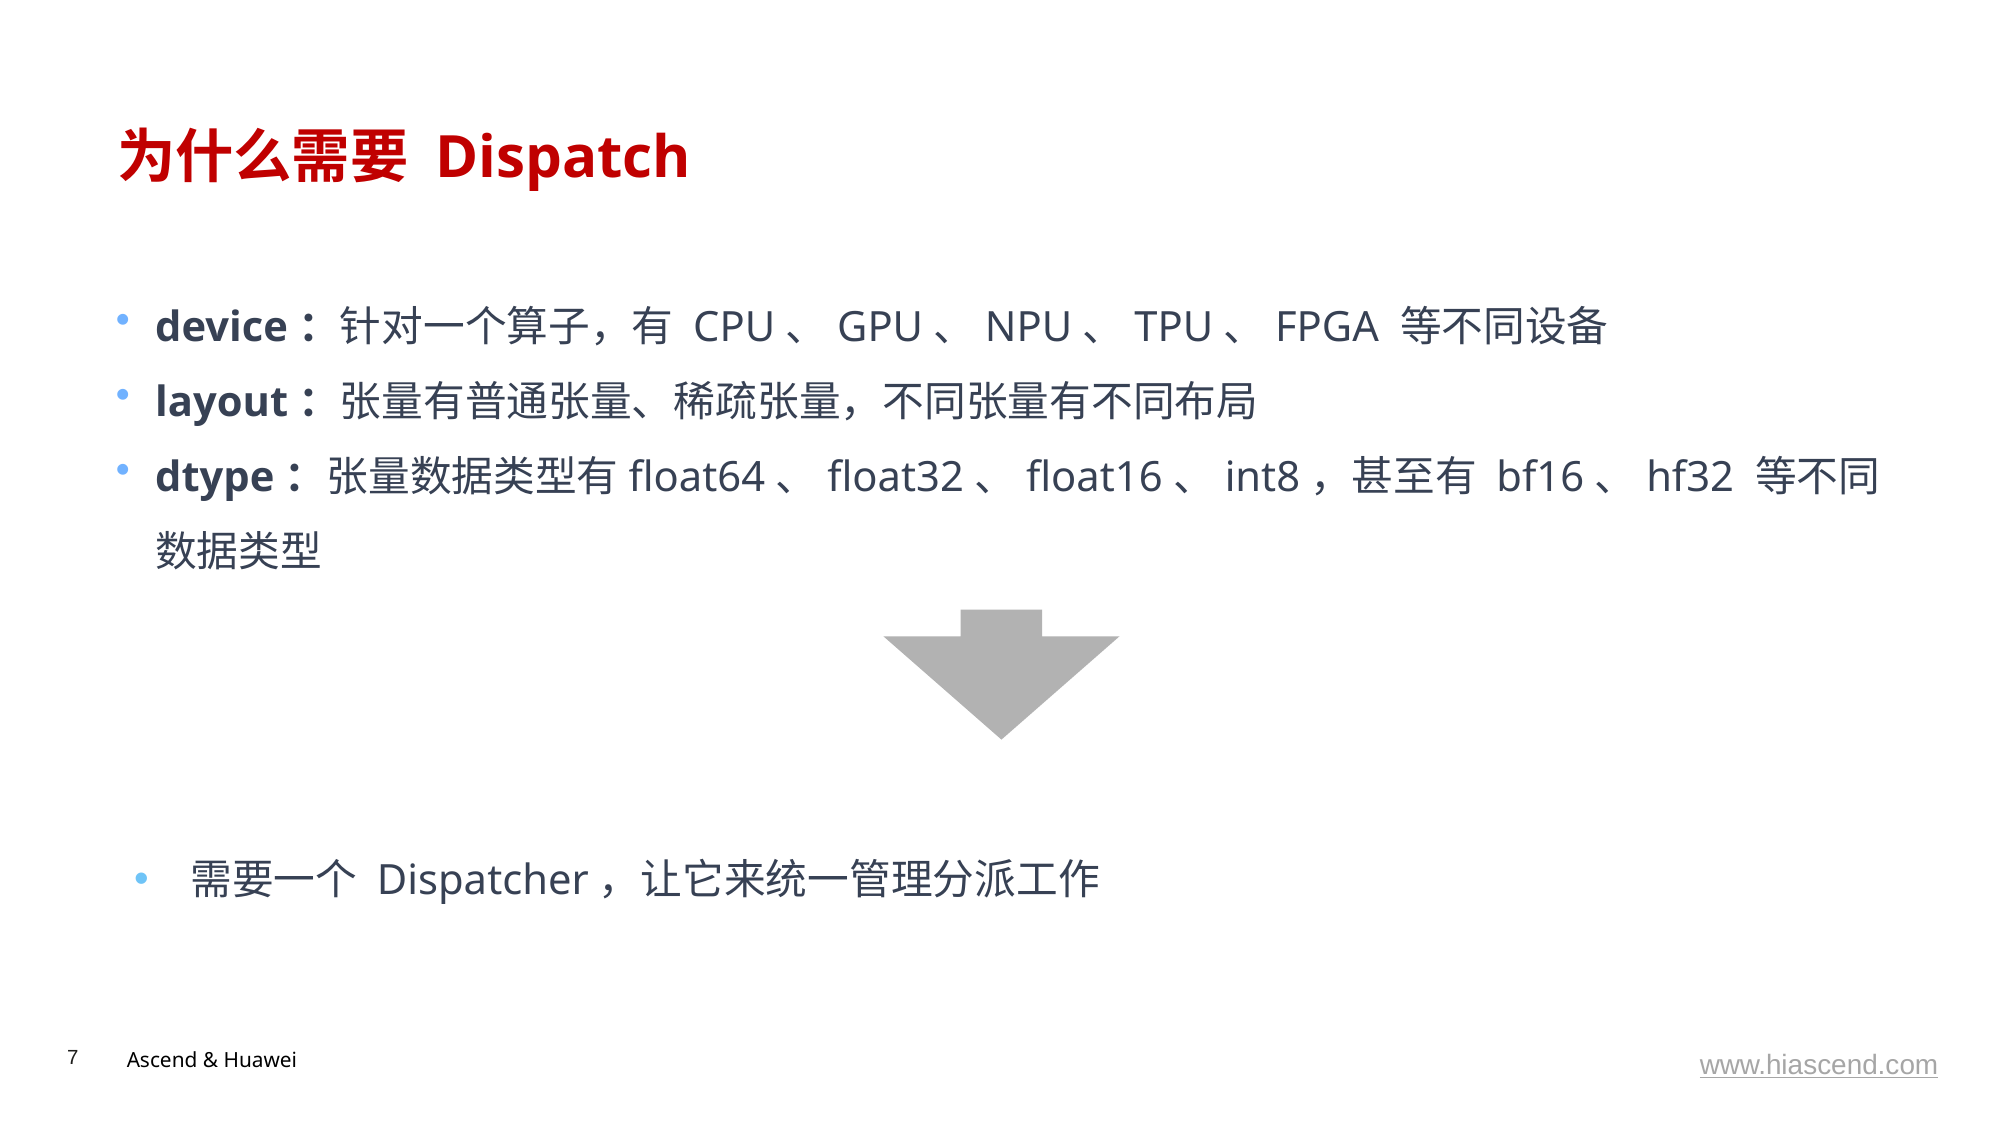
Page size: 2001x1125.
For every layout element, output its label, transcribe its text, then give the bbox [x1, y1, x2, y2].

list device：针对一个算子，有 CPU、GPU、NPU、TPU、FPGA 等不同设备 layout：张量有普通张量、稀疏张量，不同张量有不同布局 dtype：张量数据类型有float64、float32、float16、int8，甚至有 bf16、hf32 等不同数据类型 [101, 267, 1900, 764]
text_box 需要一个 Dispatcher，让它来统一管理分派工作 [119, 846, 1115, 911]
text_box [883, 609, 1120, 740]
title 为什么需要 Dispatch [102, 111, 1901, 209]
